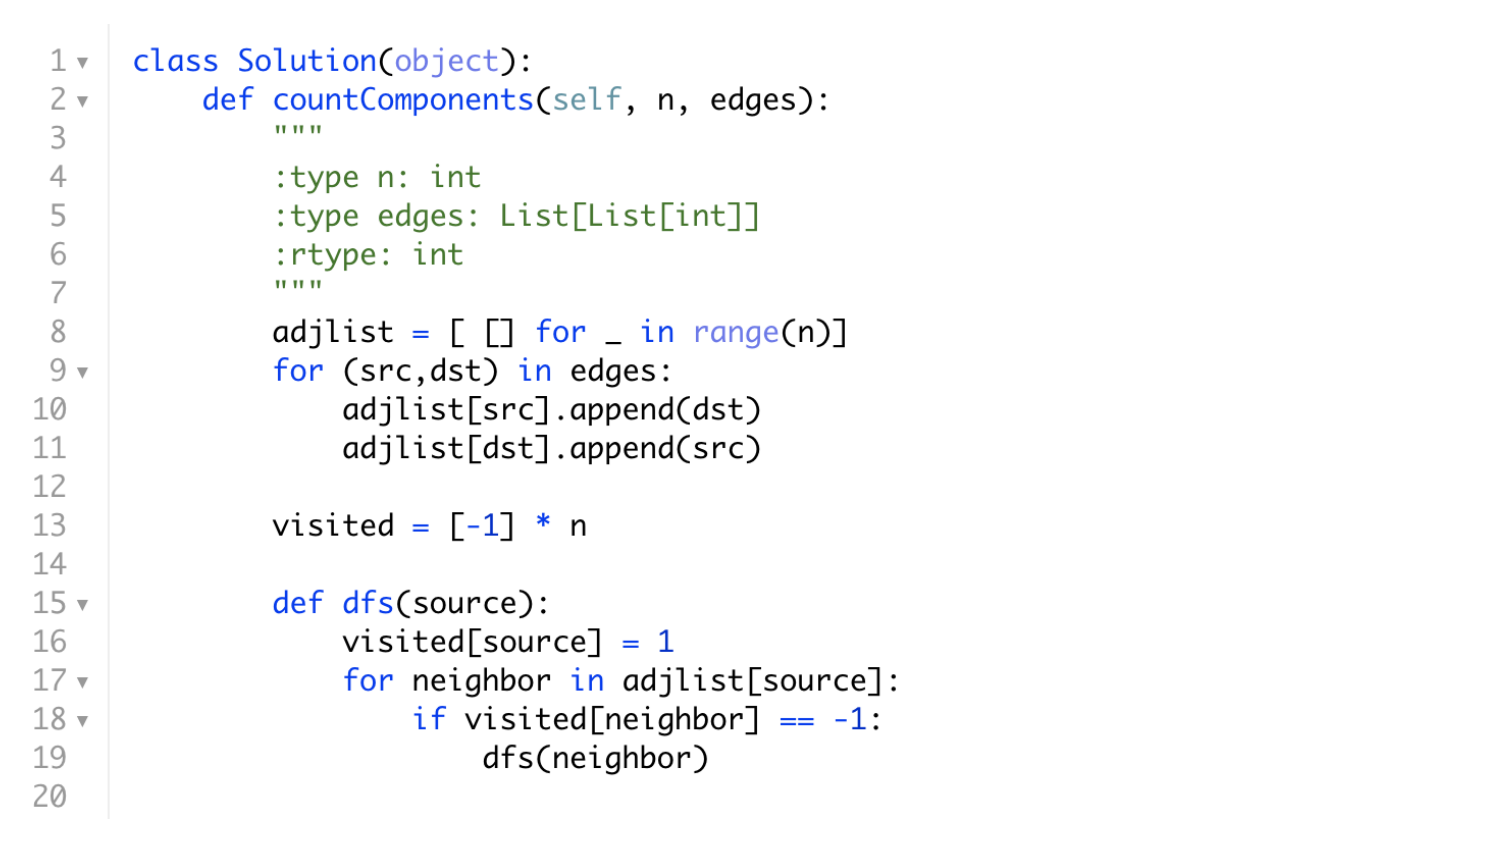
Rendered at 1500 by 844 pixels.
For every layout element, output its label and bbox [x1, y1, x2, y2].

picture [24, 24, 960, 819]
